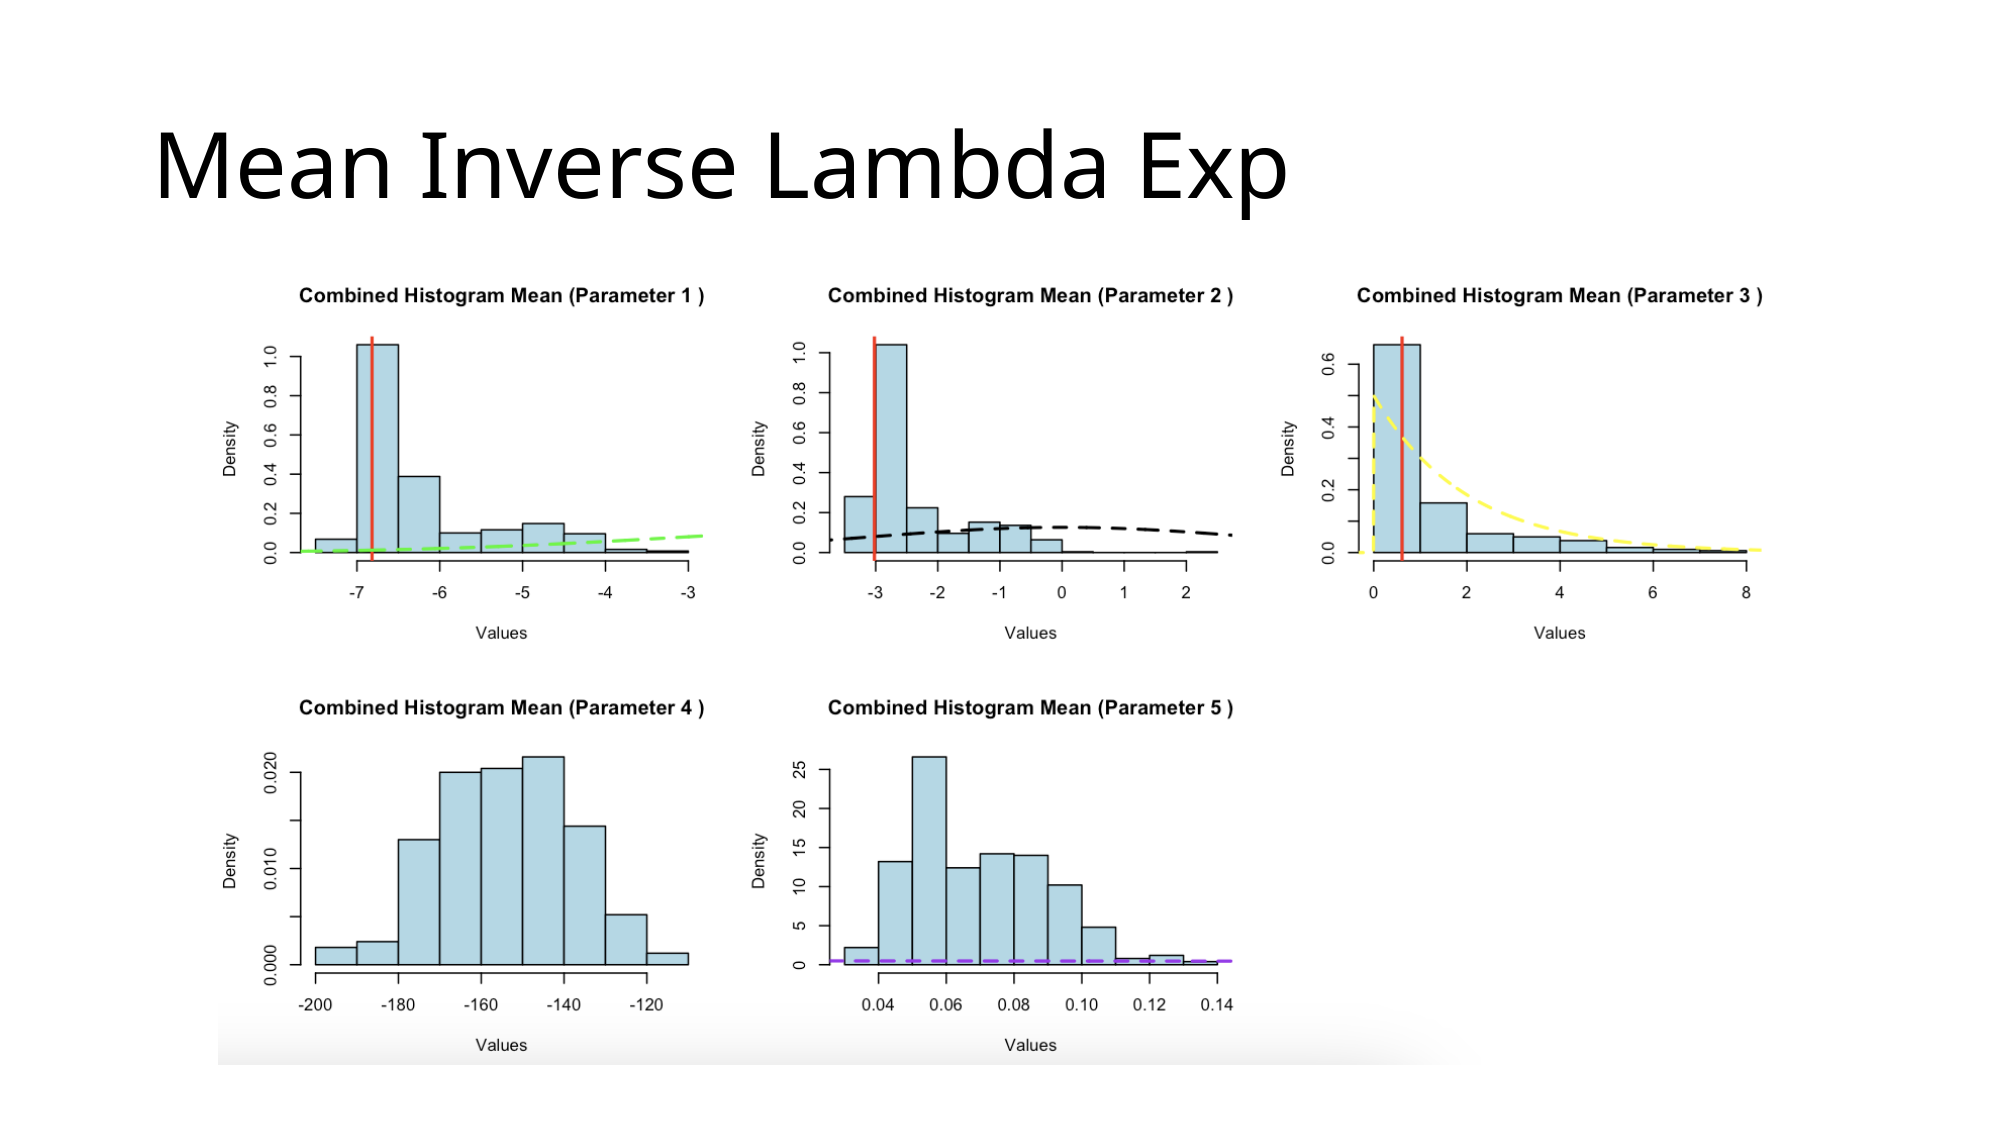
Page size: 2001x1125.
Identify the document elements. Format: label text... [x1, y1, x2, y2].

title Mean Inverse Lambda Exp [137, 59, 1863, 278]
picture [218, 277, 1782, 1066]
